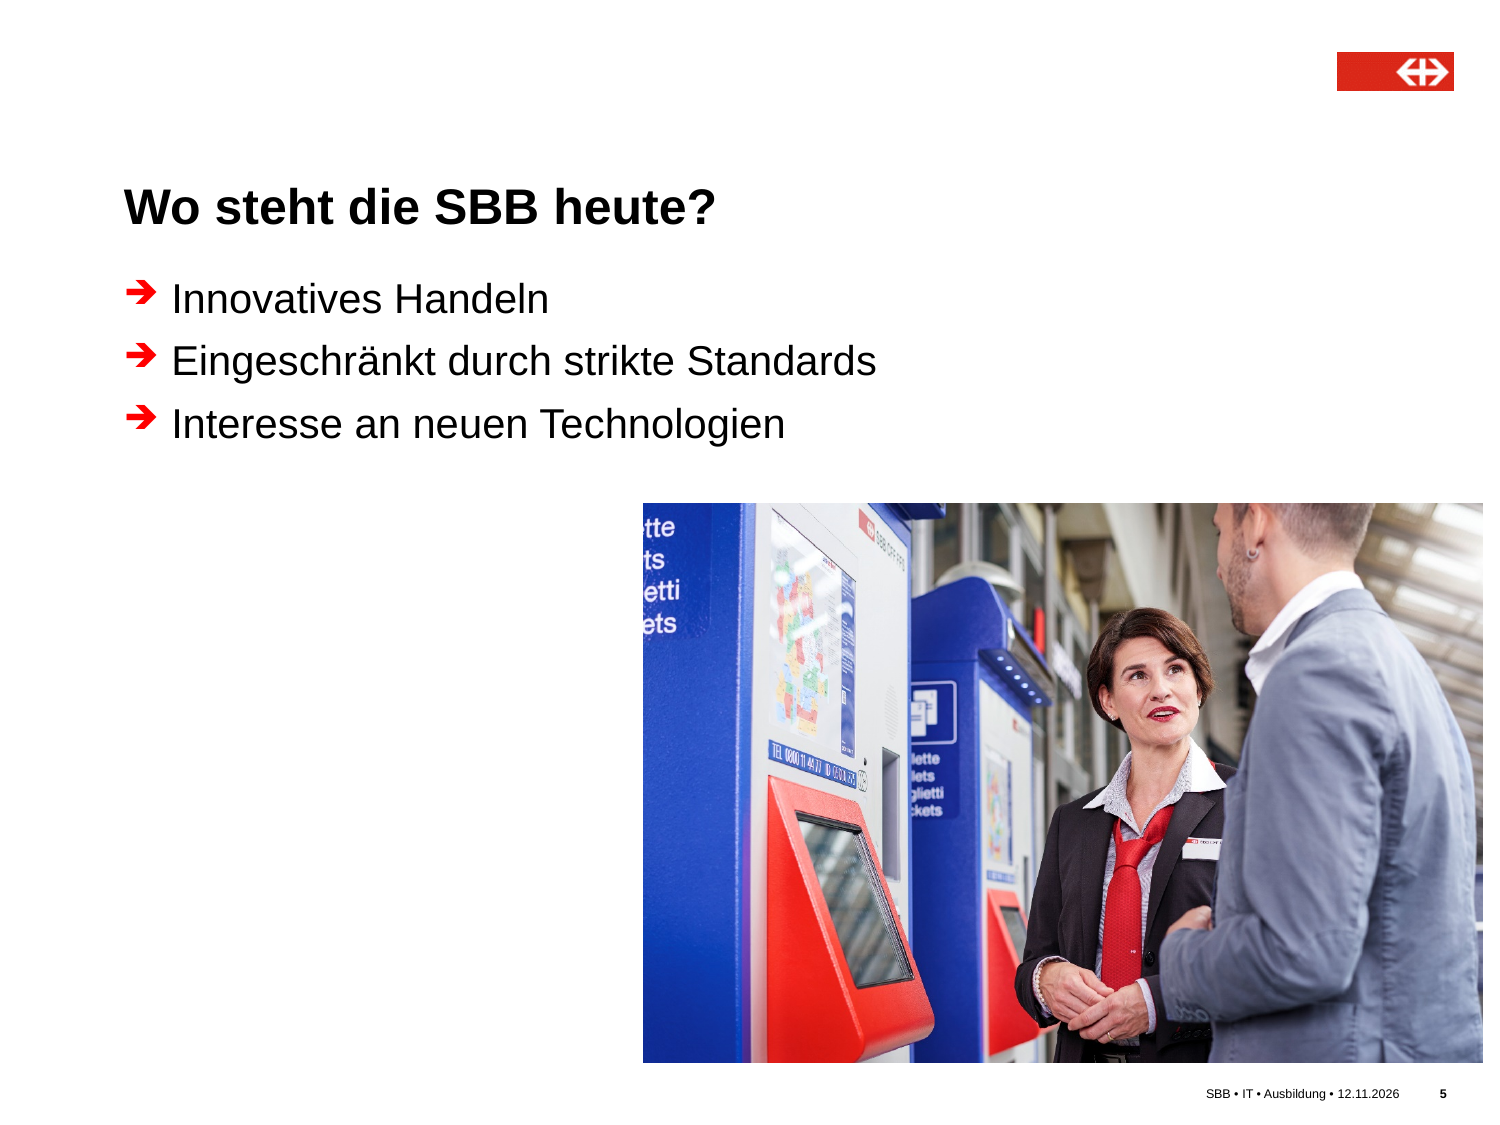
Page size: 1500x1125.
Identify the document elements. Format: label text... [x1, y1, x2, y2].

slide_number 5 [1397, 1085, 1447, 1106]
list Innovatives Handeln Eingeschränkt durch strikte Standards Interesse an neuen Technologien [123, 271, 1447, 1069]
footer SBB • IT • Ausbildung • 12.01.2021 [750, 1085, 1397, 1106]
picture [1337, 52, 1454, 91]
title Wo steht die SBB heute? [123, 113, 1447, 235]
picture [643, 503, 1483, 1064]
